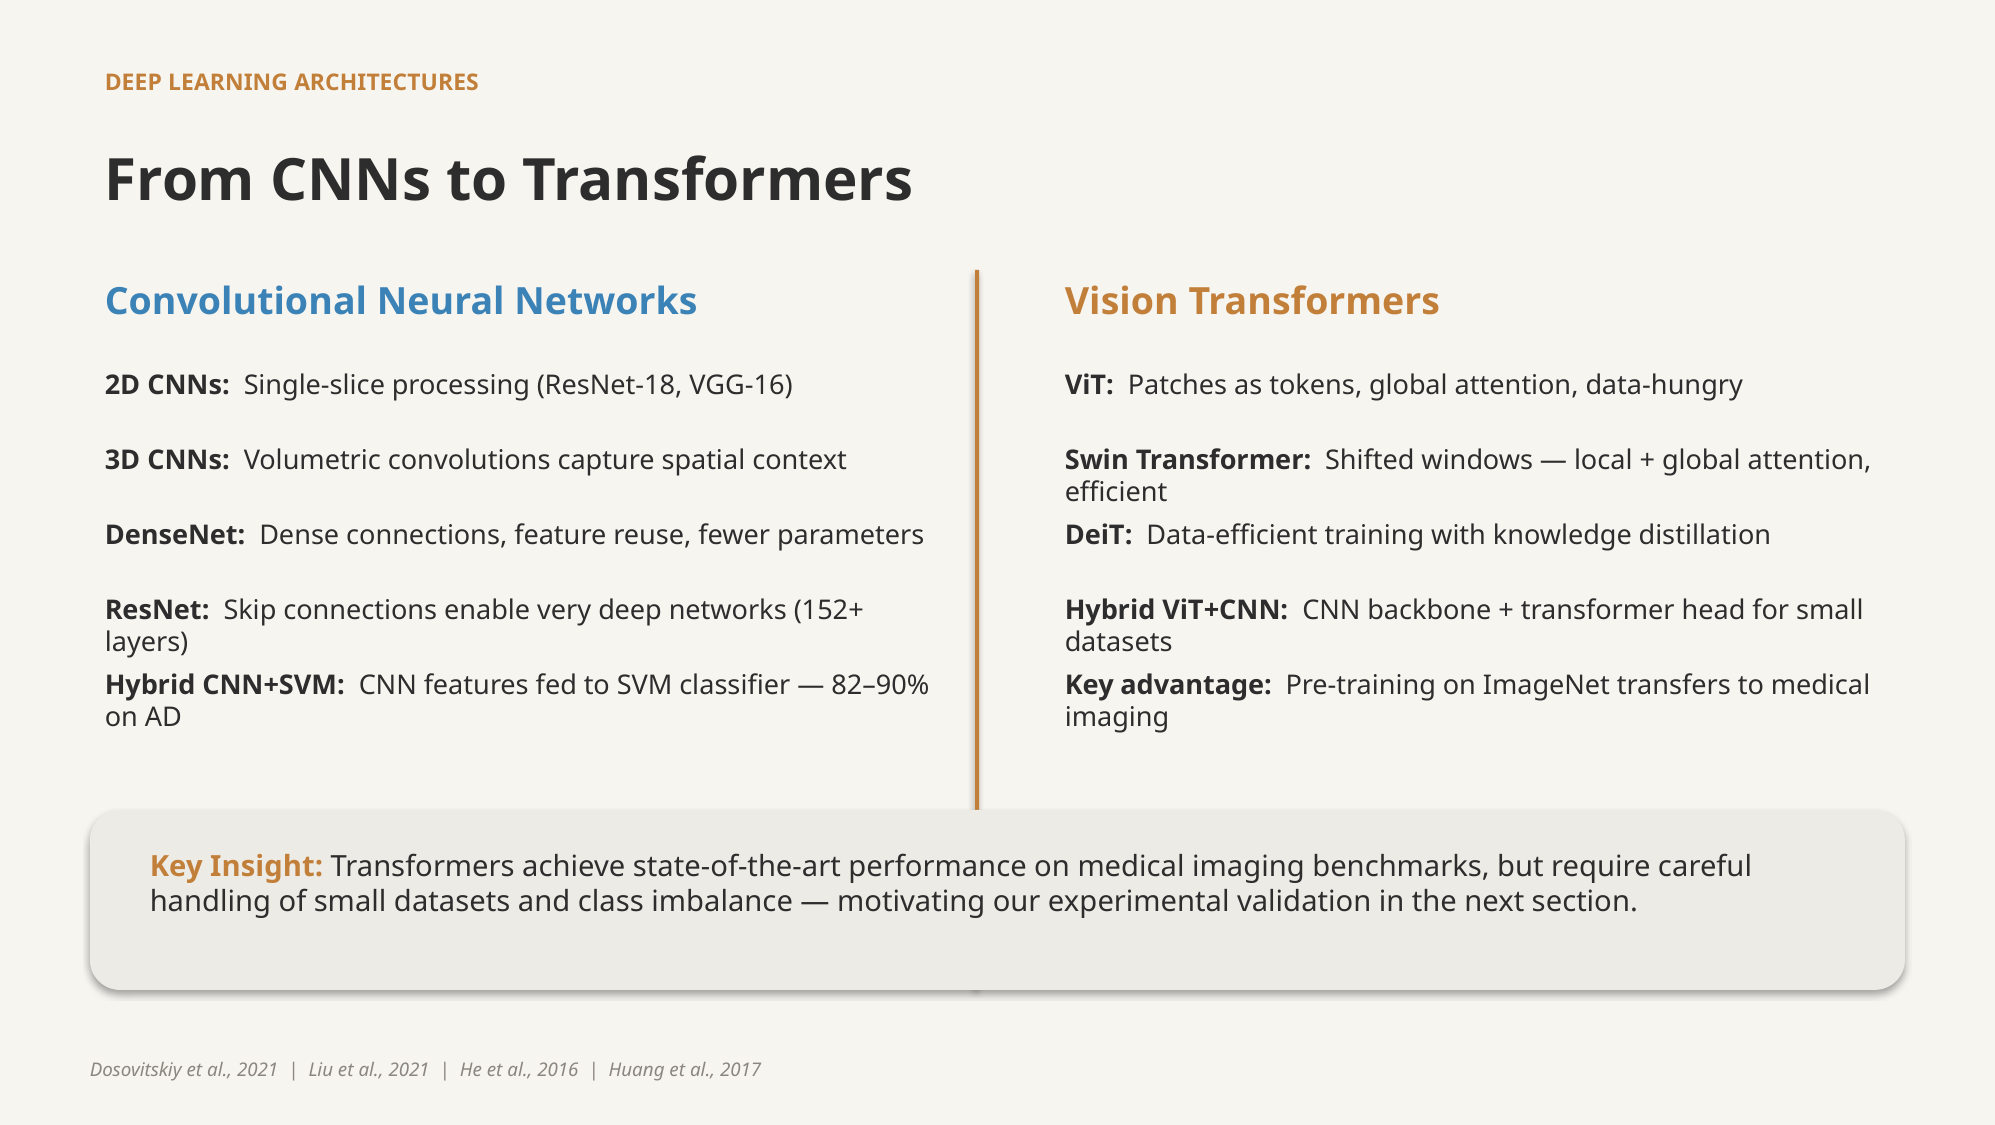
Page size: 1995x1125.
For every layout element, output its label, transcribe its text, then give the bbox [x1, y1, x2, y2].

text_box Hybrid ViT+CNN: CNN backbone + transformer head for small datasets [1049, 584, 1920, 659]
text_box Vision Transformers [1049, 269, 1920, 345]
text_box [974, 269, 980, 807]
text_box Key Insight: Transformers achieve state-of-the-art performance on medical imaging benchmarks, but require careful handling of small datasets and class imbalance — motivating our experimental validation in the next section. [134, 839, 1860, 960]
text_box Hybrid CNN+SVM: CNN features fed to SVM classifier — 82–90% on AD [89, 659, 960, 735]
text_box Key advantage: Pre-training on ImageNet transfers to medical imaging [1049, 659, 1920, 735]
text_box DEEP LEARNING ARCHITECTURES [89, 59, 990, 120]
text_box ResNet: Skip connections enable very deep networks (152+ layers) [89, 584, 960, 659]
text_box Swin Transformer: Shifted windows — local + global attention, efficient [1049, 434, 1920, 509]
text_box DeiT: Data-efficient training with knowledge distillation [1049, 509, 1920, 584]
text_box Convolutional Neural Networks [89, 269, 960, 345]
text_box [89, 809, 1906, 991]
text_box DenseNet: Dense connections, feature reuse, fewer parameters [89, 509, 960, 584]
text_box ViT: Patches as tokens, global attention, data-hungry [1049, 359, 1920, 434]
text_box 3D CNNs: Volumetric convolutions capture spatial context [89, 434, 960, 509]
text_box Dosovitskiy et al., 2021 | Liu et al., 2021 | He et al., 2016 | Huang et al., 2017 [74, 1049, 1920, 1110]
text_box 2D CNNs: Single-slice processing (ResNet-18, VGG-16) [89, 359, 960, 434]
text_box From CNNs to Transformers [89, 134, 1740, 240]
